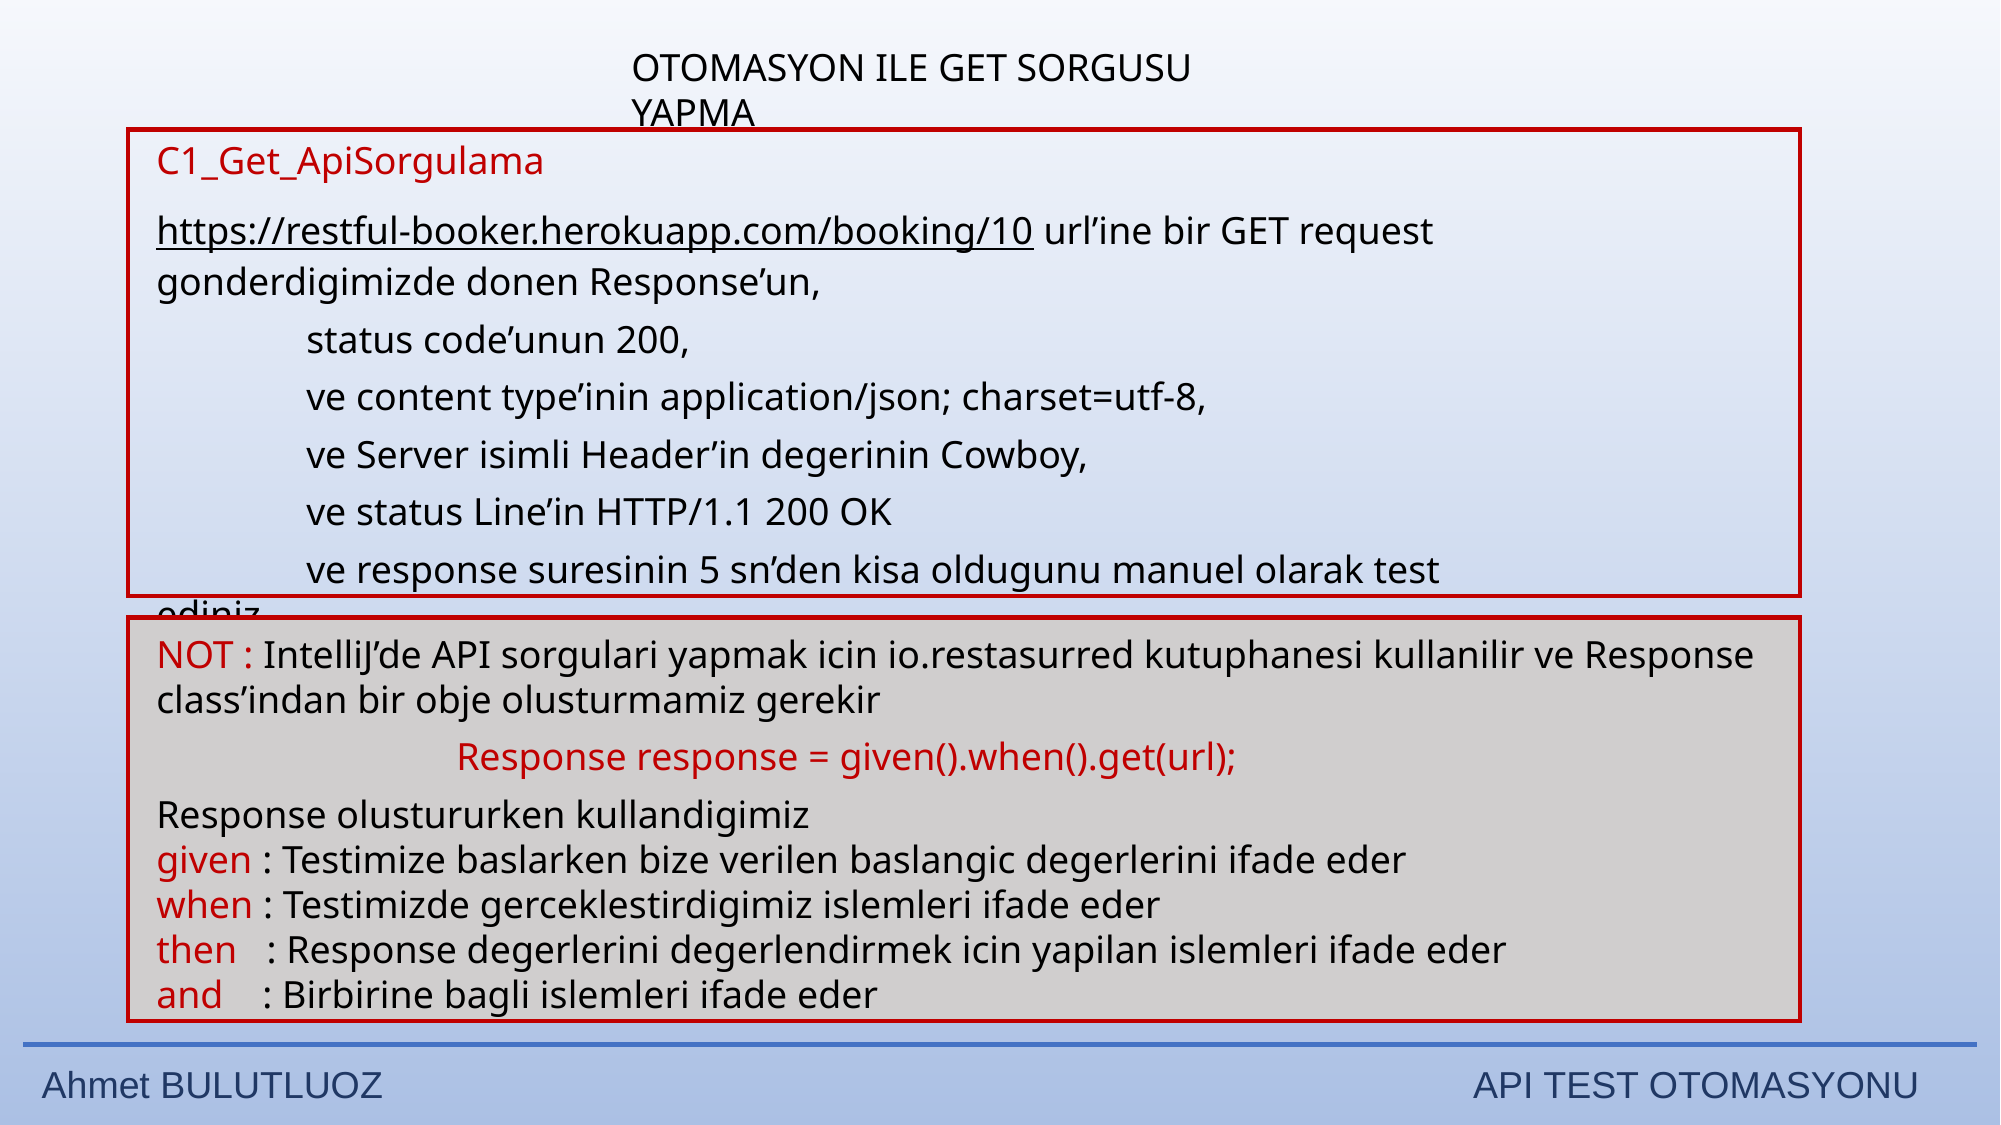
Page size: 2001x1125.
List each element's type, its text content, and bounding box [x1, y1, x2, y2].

text_box NOT : IntelliJ’de API sorgulari yapmak icin io.restasurred kutuphanesi kullanilir ve Response class’indan bir obje olusturmamiz gerekir Response response = given().when().get(url); Response olustururken kullandigimiz given : Testimize baslarken bize verilen baslangic degerlerini ifade eder when : Testimizde gerceklestirdigimiz islemleri ifade eder then : Response degerlerini degerlendirmek icin yapilan islemleri ifade eder and : Birbirine bagli islemleri ifade eder [141, 623, 1784, 1024]
text_box Ahmet BULUTLUOZ API TEST OTOMASYONU [26, 1053, 1981, 1114]
text_box https://restful-booker.herokuapp.com/booking/10 url’ine bir GET request gonderdigimizde donen Response’un, status code’unun 200, ve content type’inin application/json; charset=utf-8, ve Server isimli Header’in degerinin Cowboy, ve status Line’in HTTP/1.1 200 OK ve response suresinin 5 sn’den kisa oldugunu manuel olarak test ediniz. [141, 596, 1575, 617]
text_box OTOMASYON ILE GET SORGUSU YAPMA [616, 36, 1335, 129]
text_box [127, 617, 1800, 1022]
text_box [127, 129, 1800, 596]
